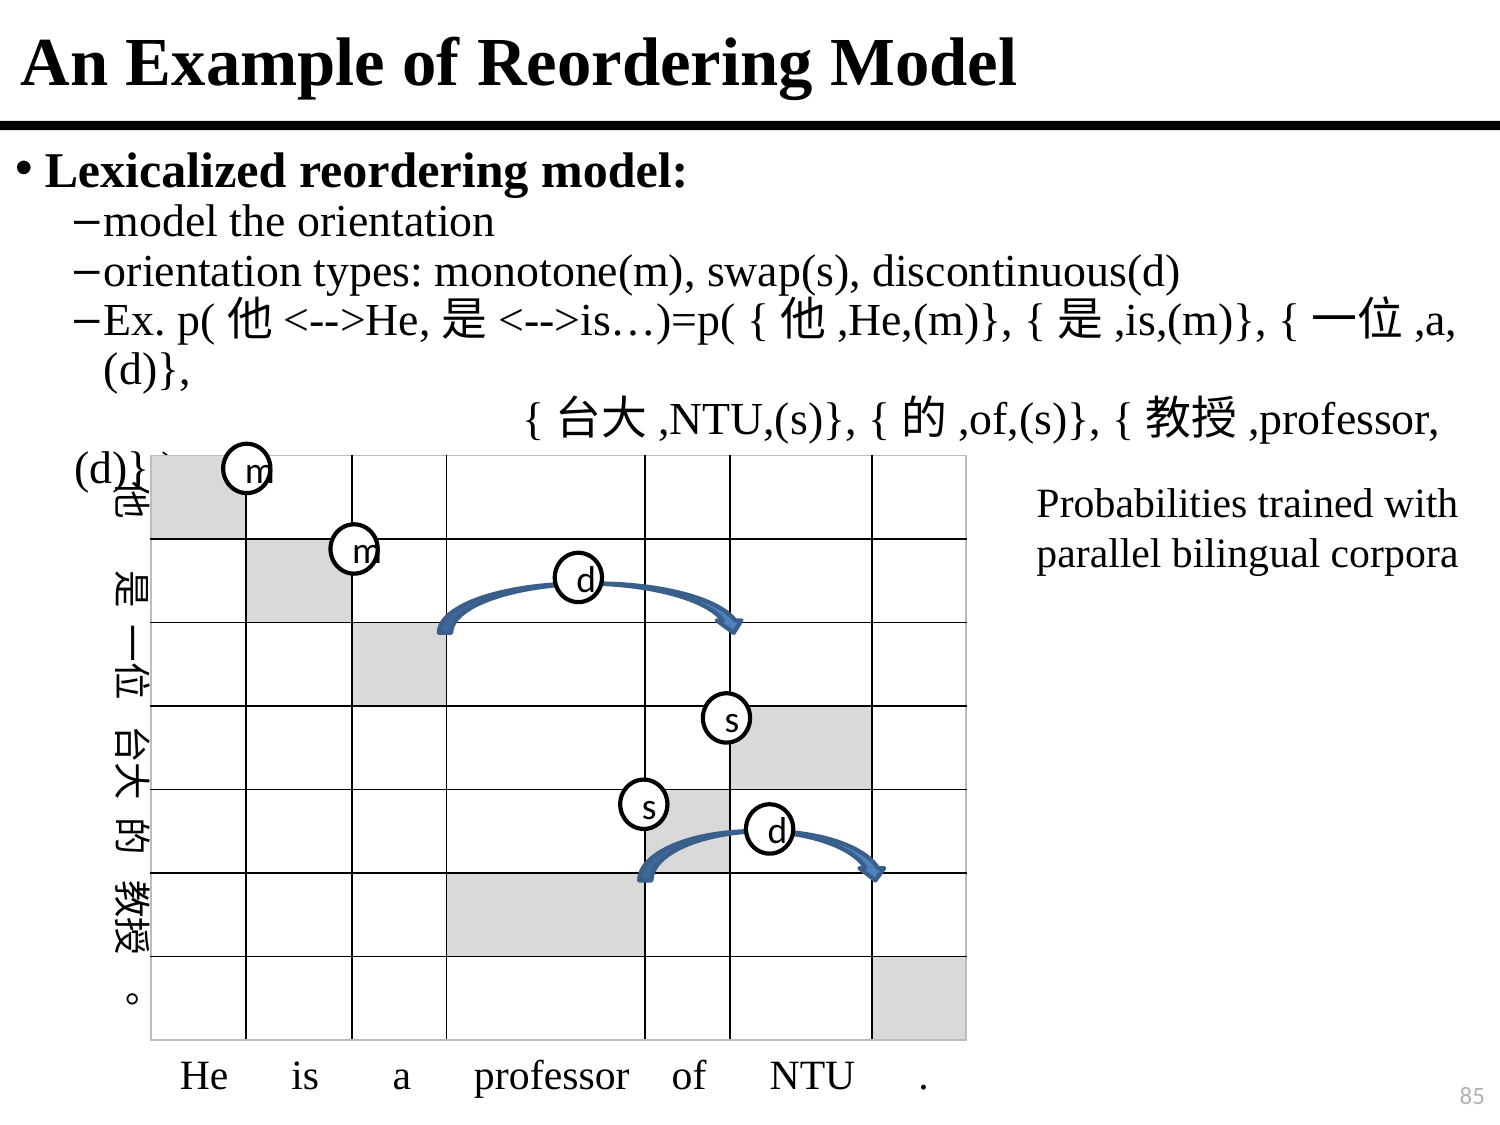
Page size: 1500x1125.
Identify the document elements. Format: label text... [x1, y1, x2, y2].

list Lexicalized reordering model: model the orientation orientation types: monotone(m), swap(s), discontinuous(d) Ex. p(他<-->He,是<-->is…)=p( {他,He,(m)}, {是,is,(m)}, {一位,a,(d)}, {台大,NTU,(s)}, {的,of,(s)}, {教授,professor,(d)} ) [0, 141, 1500, 795]
text_box s [618, 777, 670, 832]
table_cell [731, 790, 871, 856]
table_header [247, 456, 351, 538]
text_box d [552, 550, 605, 605]
table_cell [353, 540, 446, 622]
table_header [447, 456, 644, 538]
table_header [152, 456, 245, 538]
table_header [646, 456, 729, 538]
table_cell [459, 587, 644, 622]
table_cell [873, 540, 965, 622]
table_cell [353, 623, 446, 705]
table_cell [646, 874, 729, 956]
table_cell [353, 707, 446, 789]
text_box m [328, 522, 380, 576]
table_cell [353, 957, 446, 1039]
table_cell [646, 957, 729, 1039]
table_cell [353, 874, 446, 956]
table_header [731, 456, 871, 538]
table_cell [646, 540, 729, 610]
table_cell [731, 874, 871, 956]
table_cell [247, 540, 351, 622]
text_box 他 是 一位 台大 的 教授 。 [87, 466, 164, 1026]
slide_number 85 [1162, 1065, 1500, 1125]
table_header [353, 456, 446, 538]
table_cell [873, 790, 965, 872]
table_cell [873, 874, 965, 956]
text_box [436, 582, 554, 635]
text_box s [700, 691, 753, 745]
table_cell [447, 623, 644, 705]
table_cell [447, 540, 644, 612]
text_box [0, 0, 1500, 75]
table_cell [873, 707, 965, 789]
text_box [795, 830, 886, 883]
table_cell [646, 790, 729, 859]
text_box m [221, 441, 273, 496]
table_cell [164, 790, 245, 872]
table_cell [657, 837, 729, 872]
table_cell [731, 957, 871, 1039]
text_box He is a professor of NTU . [165, 1041, 945, 1105]
table_cell [164, 874, 245, 956]
table_cell [164, 707, 245, 789]
text_box d [743, 802, 796, 856]
text_box [603, 581, 744, 635]
title An Example of Reordering Model [5, 75, 1356, 123]
table_cell [247, 623, 351, 705]
table_cell [164, 540, 245, 622]
table_cell [247, 874, 351, 956]
table_cell [447, 707, 644, 789]
table_cell [731, 835, 860, 872]
table_cell [447, 874, 644, 956]
table_cell [873, 957, 965, 1039]
text_box [637, 829, 744, 883]
table_cell [731, 707, 871, 789]
table_cell [731, 623, 871, 705]
table_cell [164, 623, 245, 705]
table_cell [873, 623, 965, 705]
table_cell [646, 591, 716, 622]
table_cell [247, 957, 351, 1039]
table_cell [247, 790, 351, 872]
table_cell [353, 790, 446, 872]
table_cell [152, 957, 245, 1039]
text_box Probabilities trained with parallel bilingual corpora [1021, 468, 1483, 583]
table_cell [731, 540, 871, 622]
table_header [873, 456, 965, 538]
table_cell [247, 707, 351, 789]
table_cell [447, 790, 644, 872]
table_cell [447, 957, 644, 1039]
table_cell [646, 623, 729, 705]
table_cell [646, 707, 729, 789]
